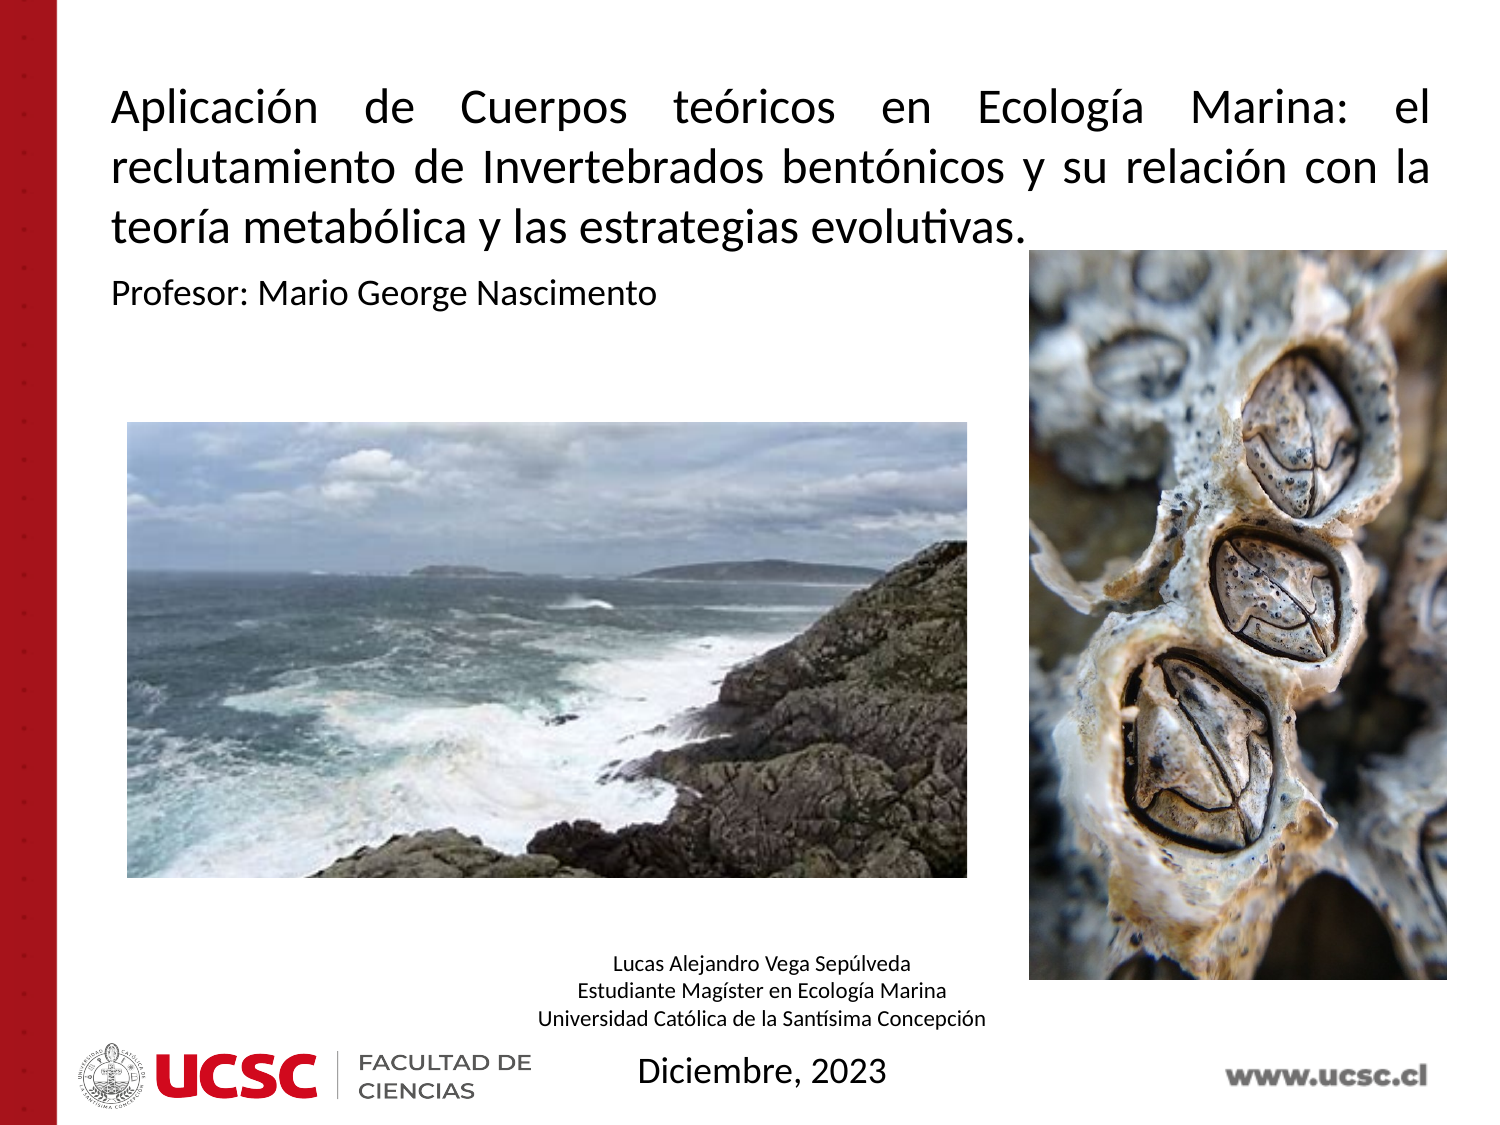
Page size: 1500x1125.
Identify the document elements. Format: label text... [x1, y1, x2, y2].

picture [0, 0, 1500, 1125]
text_box Diciembre, 2023 [197, 1039, 1328, 1099]
text_box Aplicación de Cuerpos teóricos en Ecología Marina: el reclutamiento de Invertebrados bentónicos y su relación con la teoría metabólica y las estrategias evolutivas. [95, 66, 1447, 324]
text_box Lucas Alejandro Vega Sepúlveda Estudiante Magíster en Ecología Marina Universidad Católica de la Santísima Concepción [197, 940, 1328, 1038]
text_box Profesor: Mario George Nascimento [95, 260, 754, 321]
